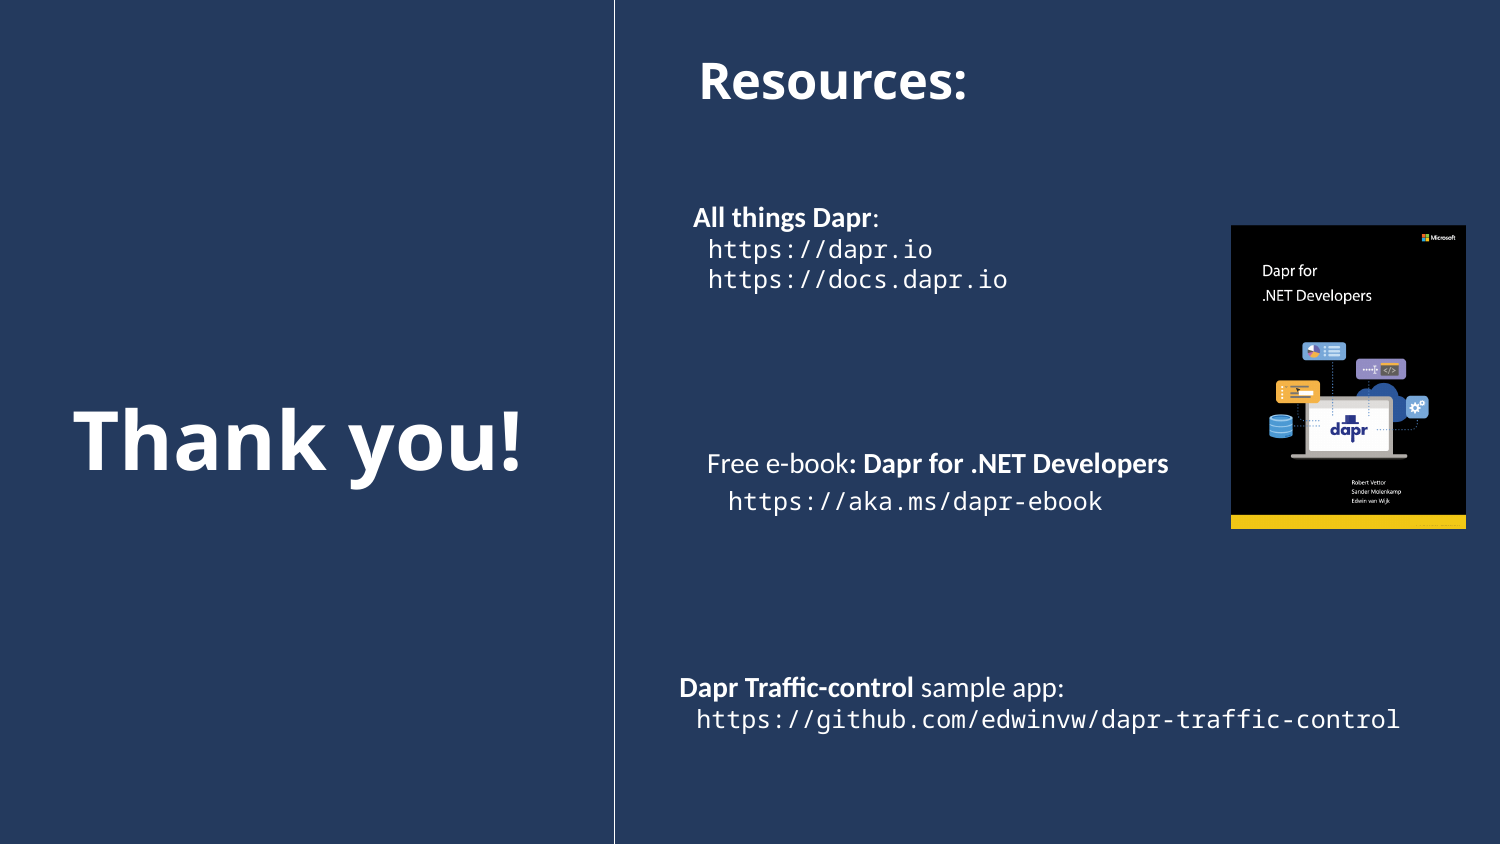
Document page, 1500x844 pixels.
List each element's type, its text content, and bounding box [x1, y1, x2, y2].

text_box All things Dapr: https://dapr.io https://docs.dapr.io [678, 191, 1023, 301]
text_box Resources: [698, 45, 1111, 110]
text_box Thank you! [55, 380, 541, 497]
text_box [1231, 225, 1466, 529]
text_box Dapr Traffic-control sample app: https://github.com/edwinvw/dapr-traffic-control [664, 661, 1417, 741]
text_box Free e-book: Dapr for .NET Developers https://aka.ms/dapr-ebook [692, 437, 1191, 525]
